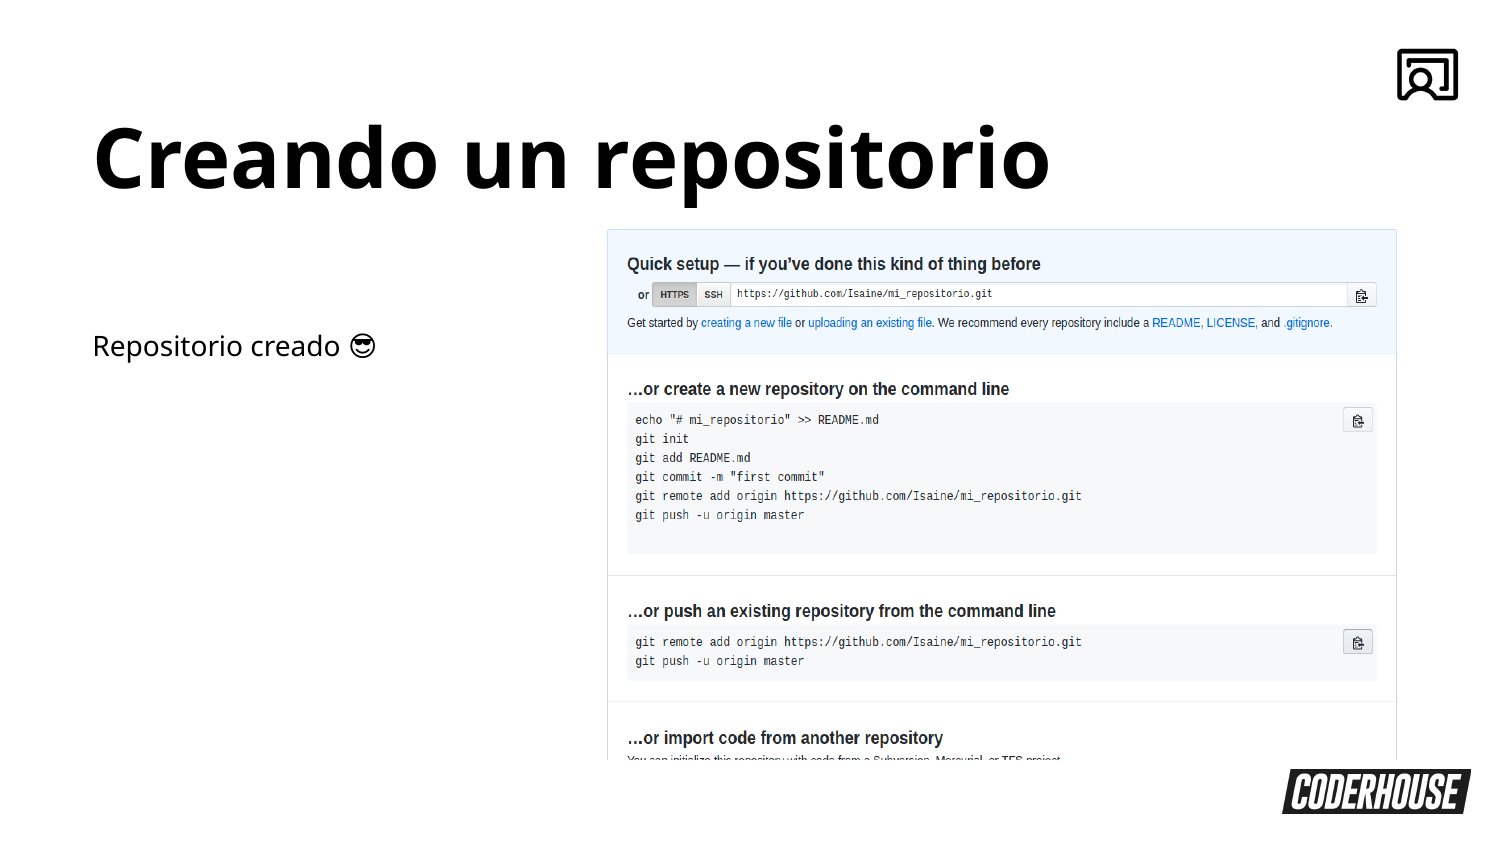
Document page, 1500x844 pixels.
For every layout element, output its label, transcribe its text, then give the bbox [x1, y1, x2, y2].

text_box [1366, 13, 1489, 136]
picture [1281, 769, 1471, 814]
text_box Creando un repositorio [77, 101, 1414, 222]
text_box Repositorio creado 😎 [77, 312, 600, 377]
picture [605, 222, 1414, 760]
